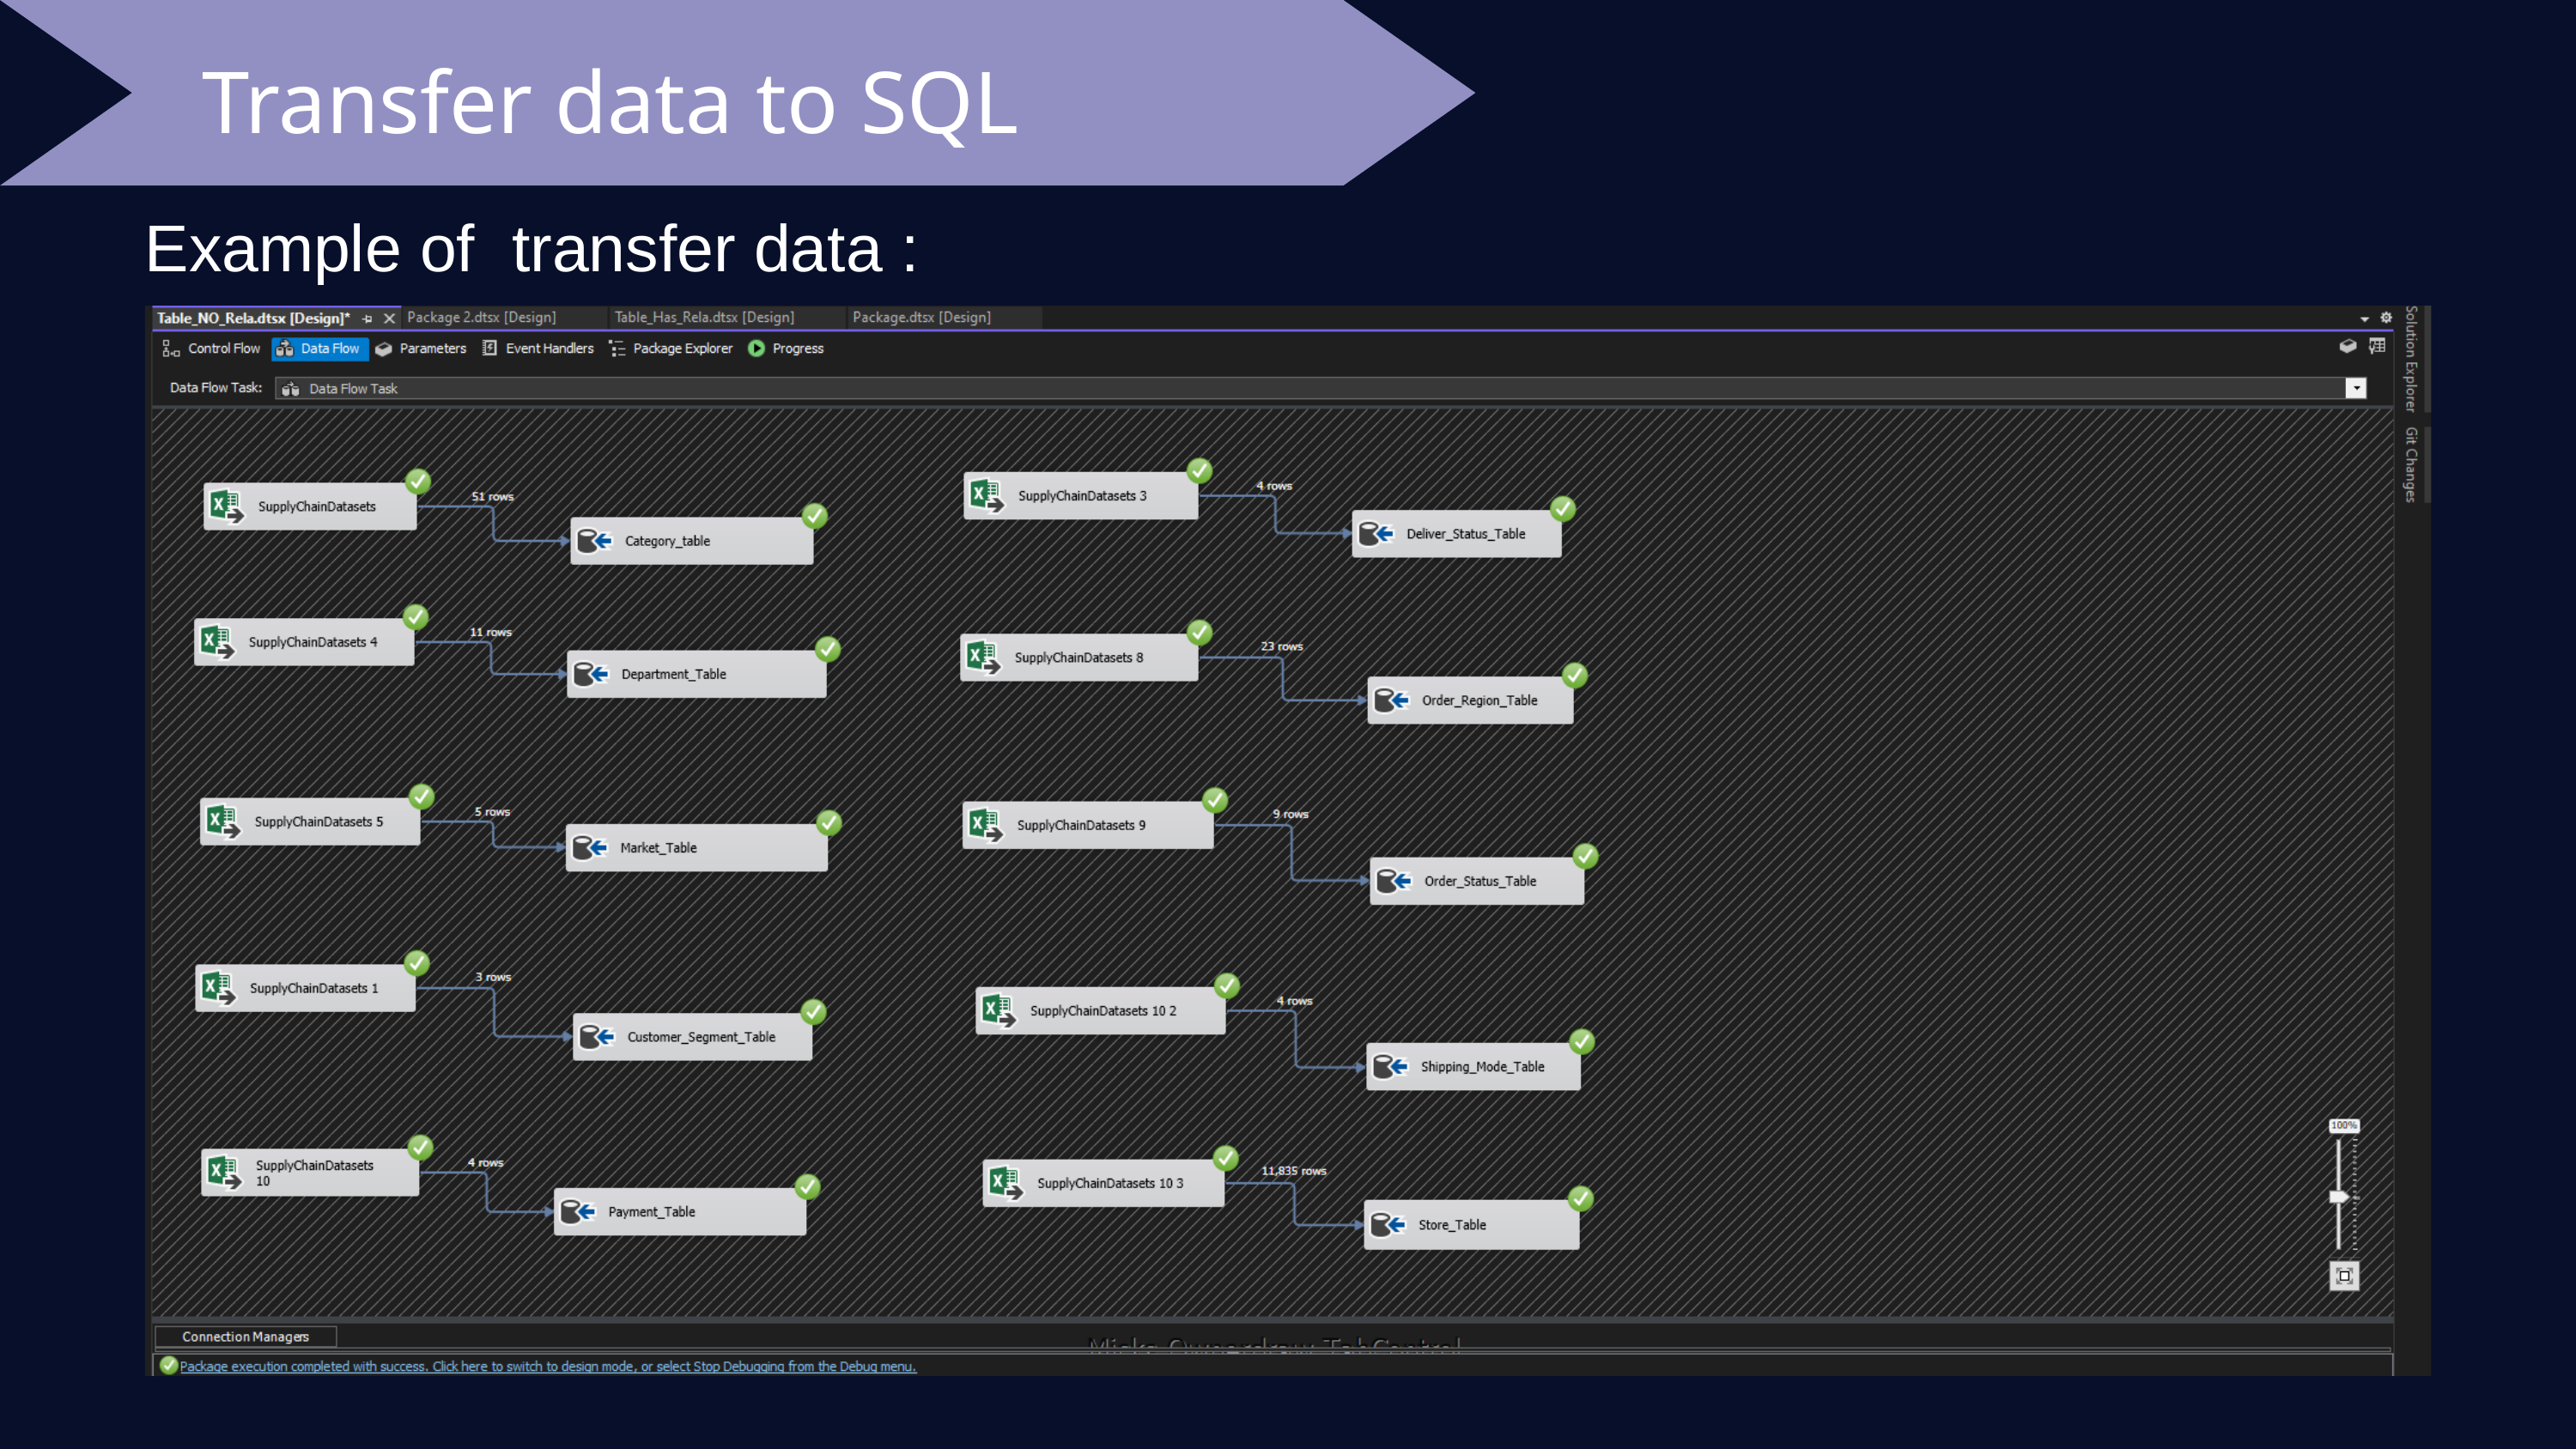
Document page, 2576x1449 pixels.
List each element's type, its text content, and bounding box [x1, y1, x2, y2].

text_box Example of transfer data : [144, 196, 1038, 286]
text_box [144, 306, 2432, 1377]
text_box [0, 0, 1476, 186]
